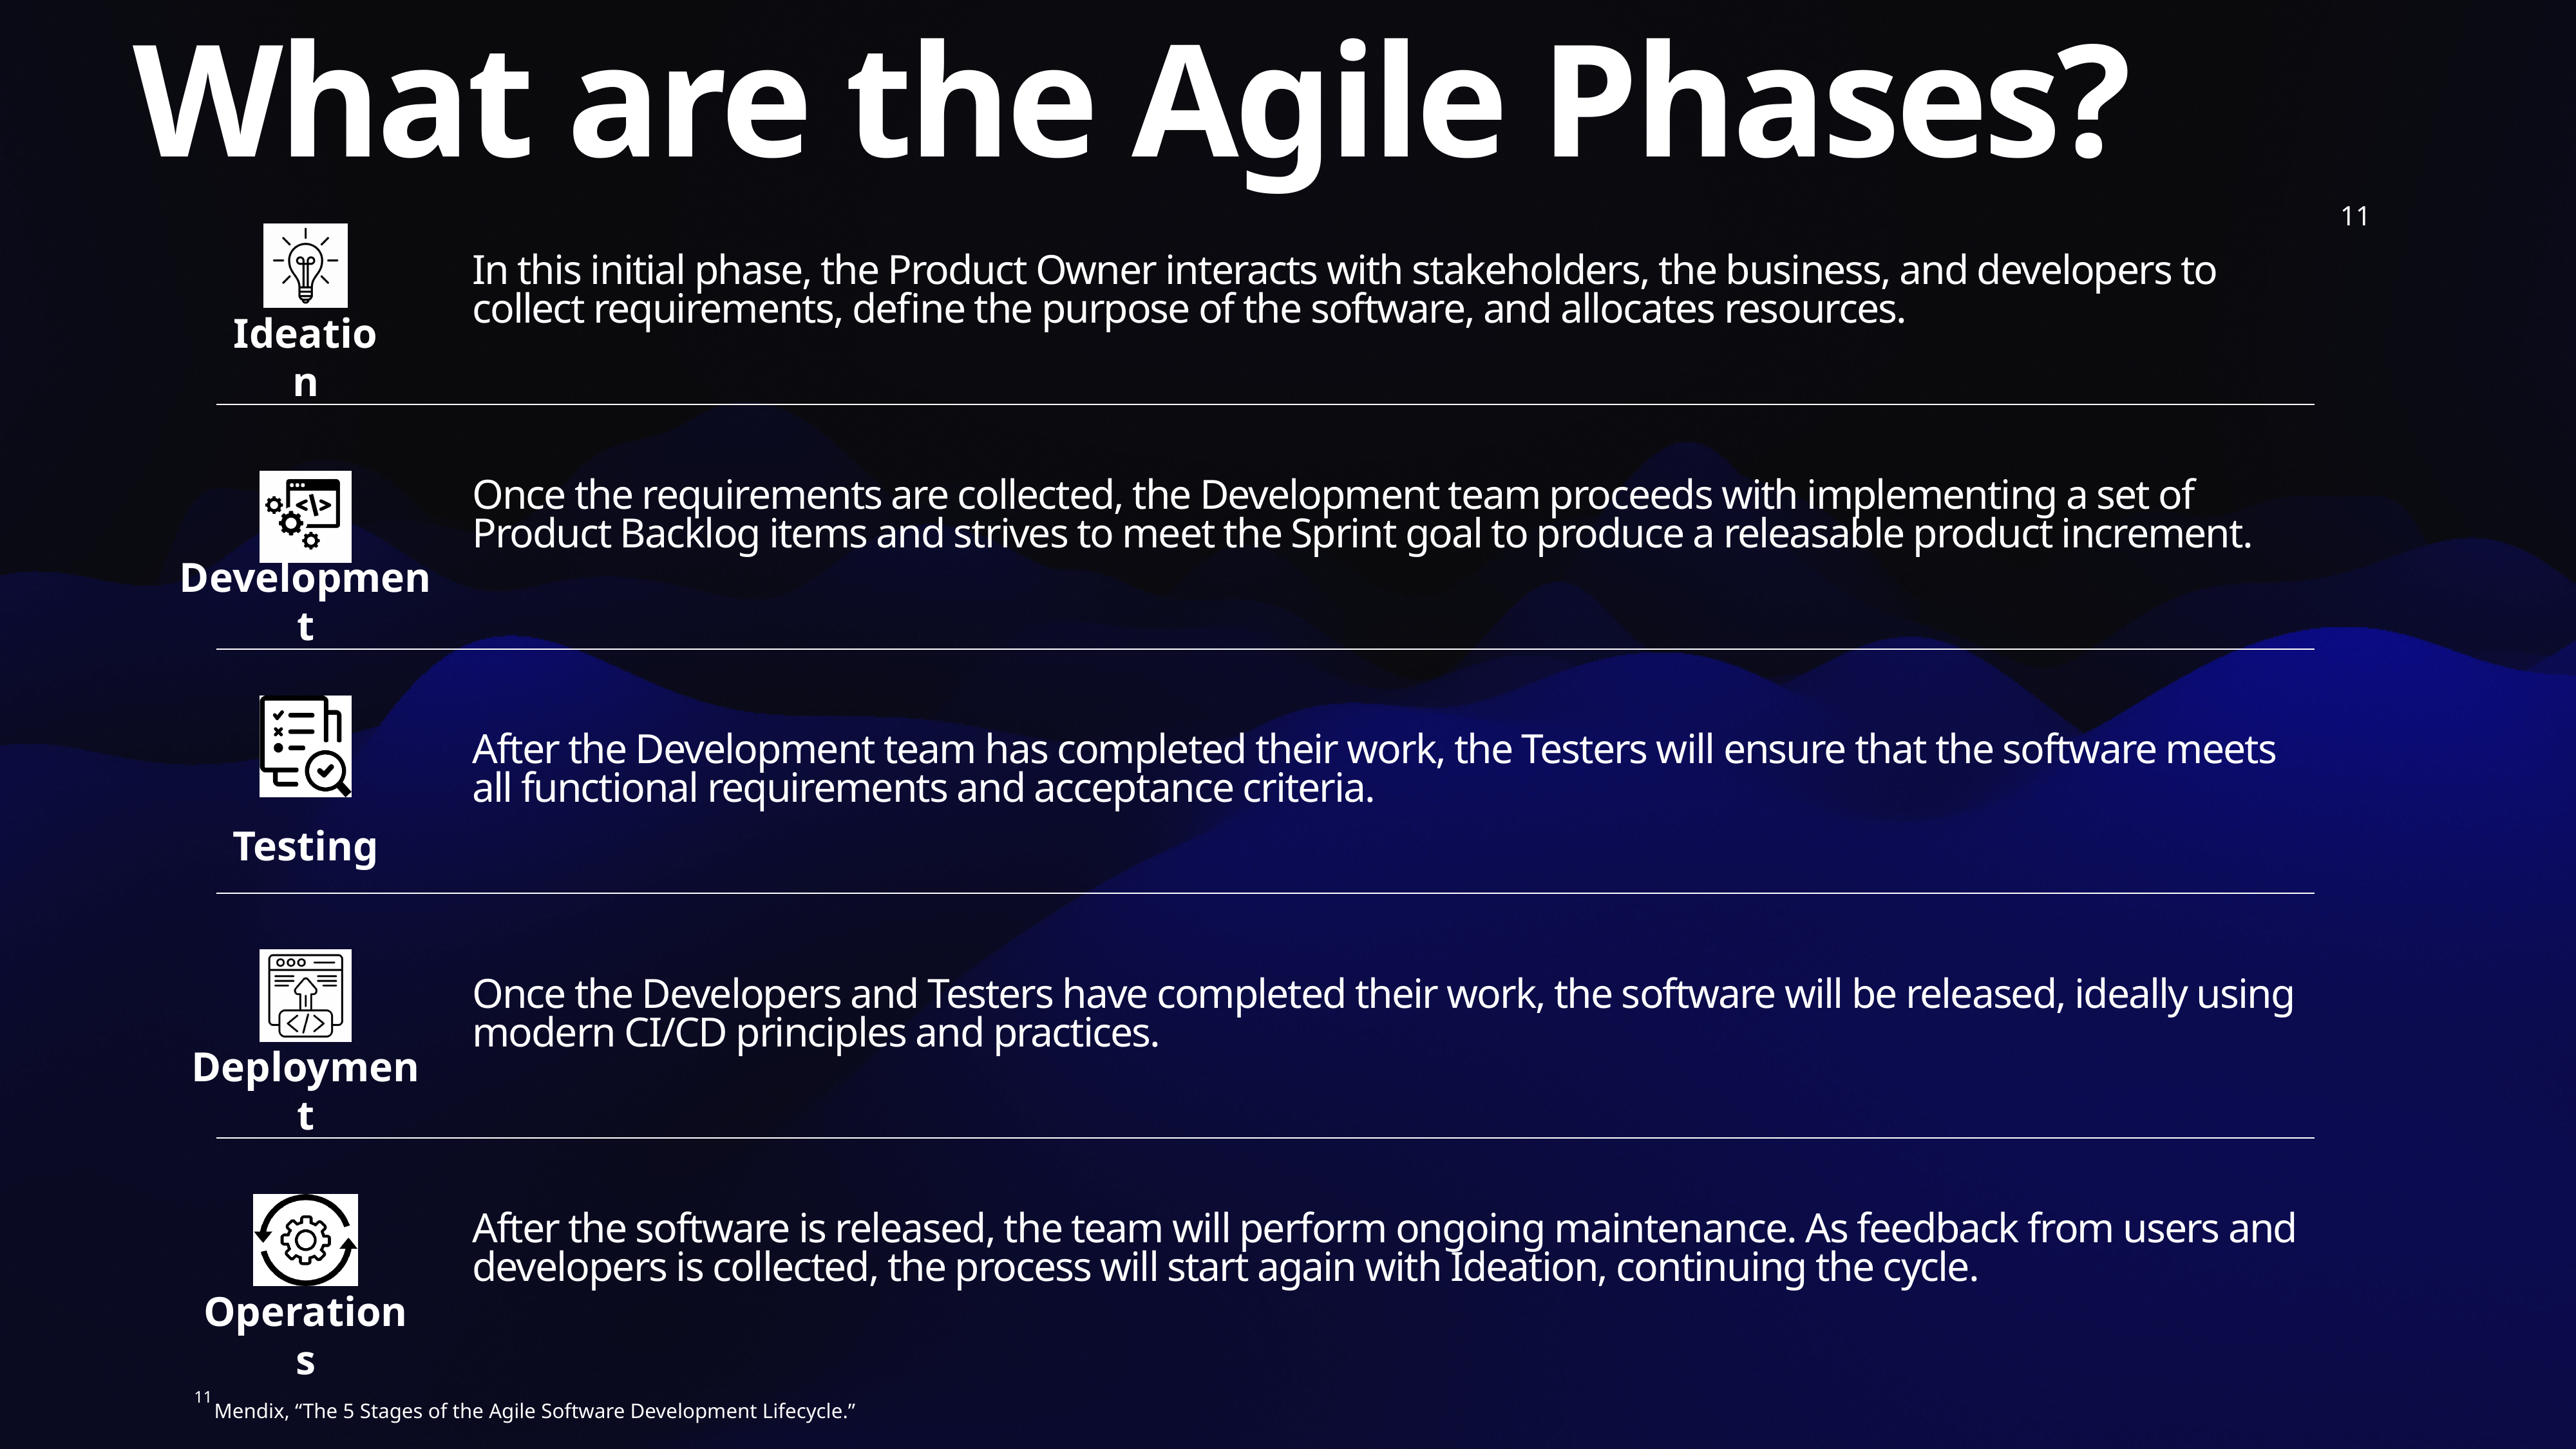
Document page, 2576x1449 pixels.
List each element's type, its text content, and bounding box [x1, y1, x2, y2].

text_box 11 [186, 1381, 221, 1412]
text_box Testing [219, 815, 392, 875]
text_box Once the Developers and Testers have completed their work, the software will be released, ideally using modern CI/CD principles and practices. [467, 933, 2327, 1099]
picture [0, 0, 2576, 1449]
text_box Operations [192, 1280, 419, 1388]
text_box Development [168, 546, 444, 654]
text_box After the Development team has completed their work, the Testers will ensure that the software meets all functional requirements and acceptance criteria. [467, 688, 2327, 855]
text_box 11 [2334, 193, 2377, 237]
title What are the Agile Phases? [127, 0, 2449, 193]
text_box Deployment [182, 1036, 430, 1143]
text_box Ideation [219, 404, 392, 410]
text_box Once the requirements are collected, the Development team proceeds with implementing a set of Product Backlog items and strives to meet the Sprint goal to produce a releasable product increment. [467, 433, 2327, 600]
text_box Ideation [219, 302, 392, 404]
text_box Mendix, “The 5 Stages of the Agile Software Development Lifecycle.” [209, 1392, 1285, 1428]
text_box After the software is released, the team will perform ongoing maintenance. As feedback from users and developers is collected, the process will start again with Ideation, continuing the cycle. [467, 1167, 2327, 1334]
text_box In this initial phase, the Product Owner interacts with stakeholders, the business, and developers to collect requirements, define the purpose of the software, and allocates resources. [467, 209, 2327, 375]
